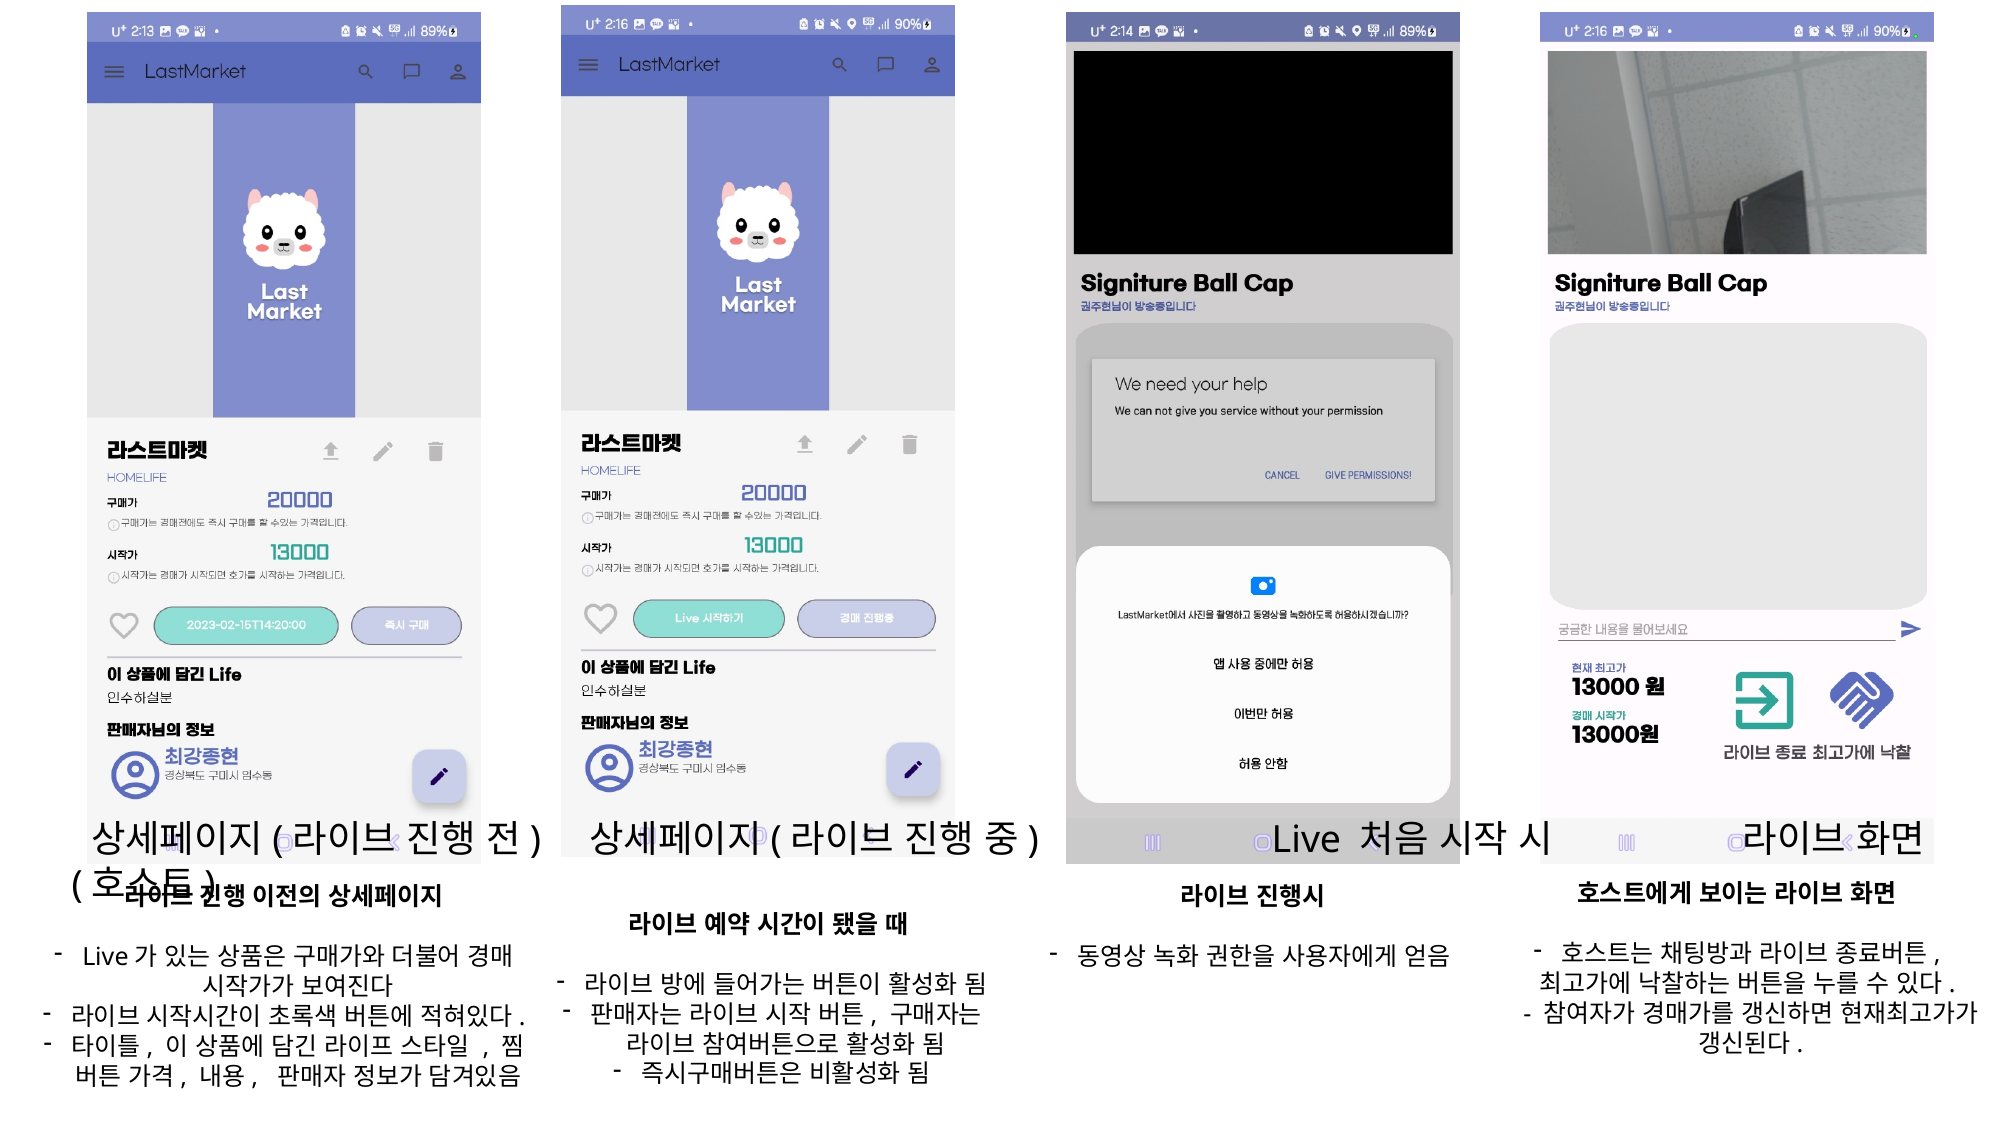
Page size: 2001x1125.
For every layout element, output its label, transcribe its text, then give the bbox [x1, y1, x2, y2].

picture [1066, 12, 1460, 864]
picture [1540, 12, 1934, 864]
text_box 라이브 예약 시간이 됐을 때 라이브 방에 들어가는 버튼이 활성화 됨 판매자는 라이브 시작 버튼, 구매자는 라이브 참여버튼으로 활성화 됨 즉시구매버튼은 비활성화 됨 [547, 913, 1013, 1096]
picture [87, 12, 481, 864]
text_box 호스트에게 보이는 라이브 화면 호스트는 채팅방과 라이브 종료버튼, 최고가에 낙찰하는 버튼을 누를 수 있다. - 참여자가 경매가를 갱신하면 현재최고가가 갱신된다. [1474, 870, 2000, 1066]
text_box 라이브 진행 이전의 상세페이지 Live가 있는 상품은 구매가와 더불어 경매 시작가가 보여진다 라이브 시작시간이 초록색 버튼에 적혀있다. 타이틀, 이 상품에 담긴 라이프 스타일 , 찜 버튼 가격, 내용, 판매자 정보가 담겨있음 [21, 873, 547, 1098]
picture [561, 5, 955, 857]
text_box 상세페이지(라이브 진행 전) 상세페이지(라이브 진행 중) Live 처음 시작 시 라이브 화면(호스트) [56, 807, 1974, 913]
text_box 라이브 진행시 동영상 녹화 권한을 사용자에게 얻음 [1012, 913, 1474, 978]
